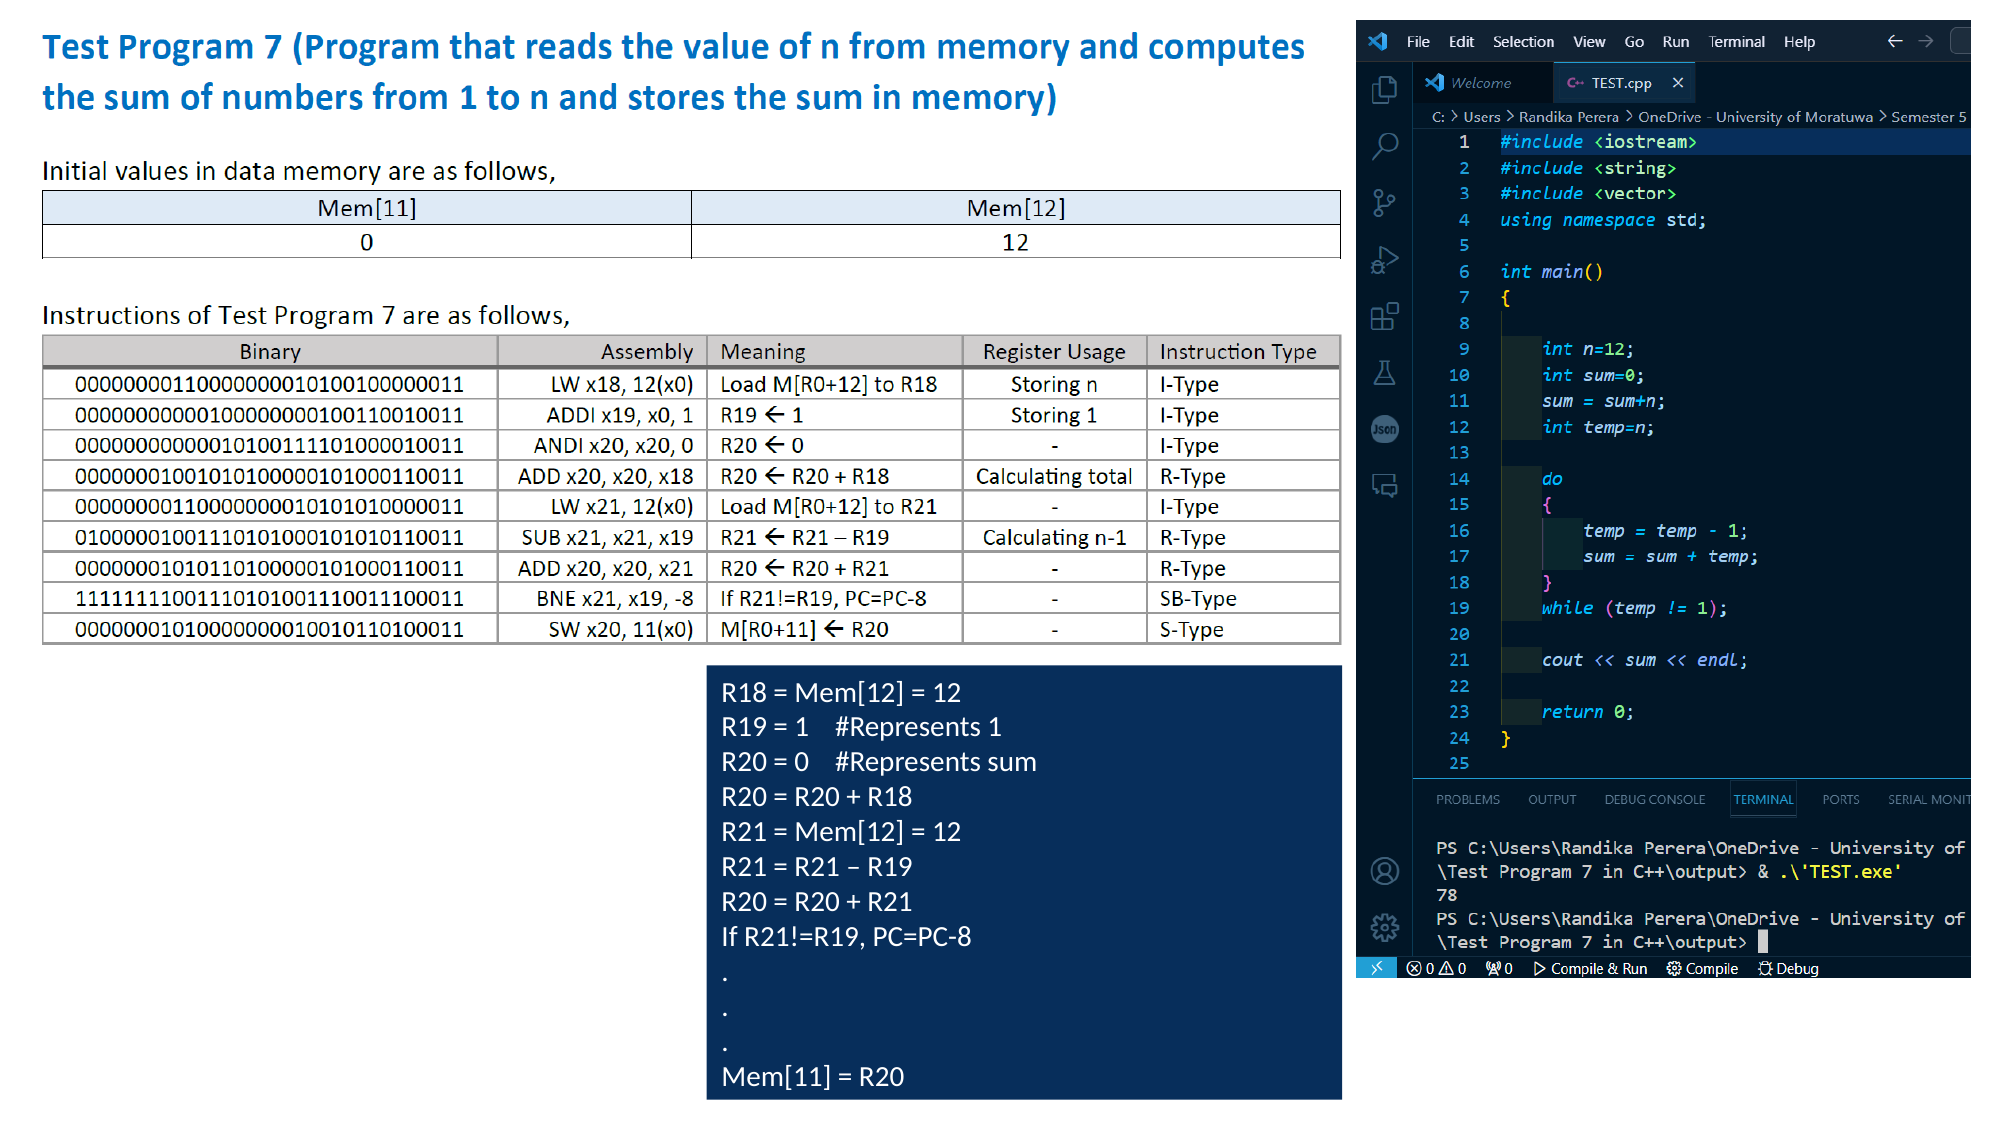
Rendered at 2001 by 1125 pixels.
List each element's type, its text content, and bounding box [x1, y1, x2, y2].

text_box R18 = Mem[12] = 12 R19 = 1 #Represents 1 R20 = 0 #Represents sum R20 = R20 + R18 R21 = Mem[12] = 12 R21 = R21 – R19 R20 = R20 + R21 If R21!=R19, PC=PC-8 . . . Mem[11] = R20 [706, 665, 1343, 1100]
picture [28, 20, 1971, 978]
